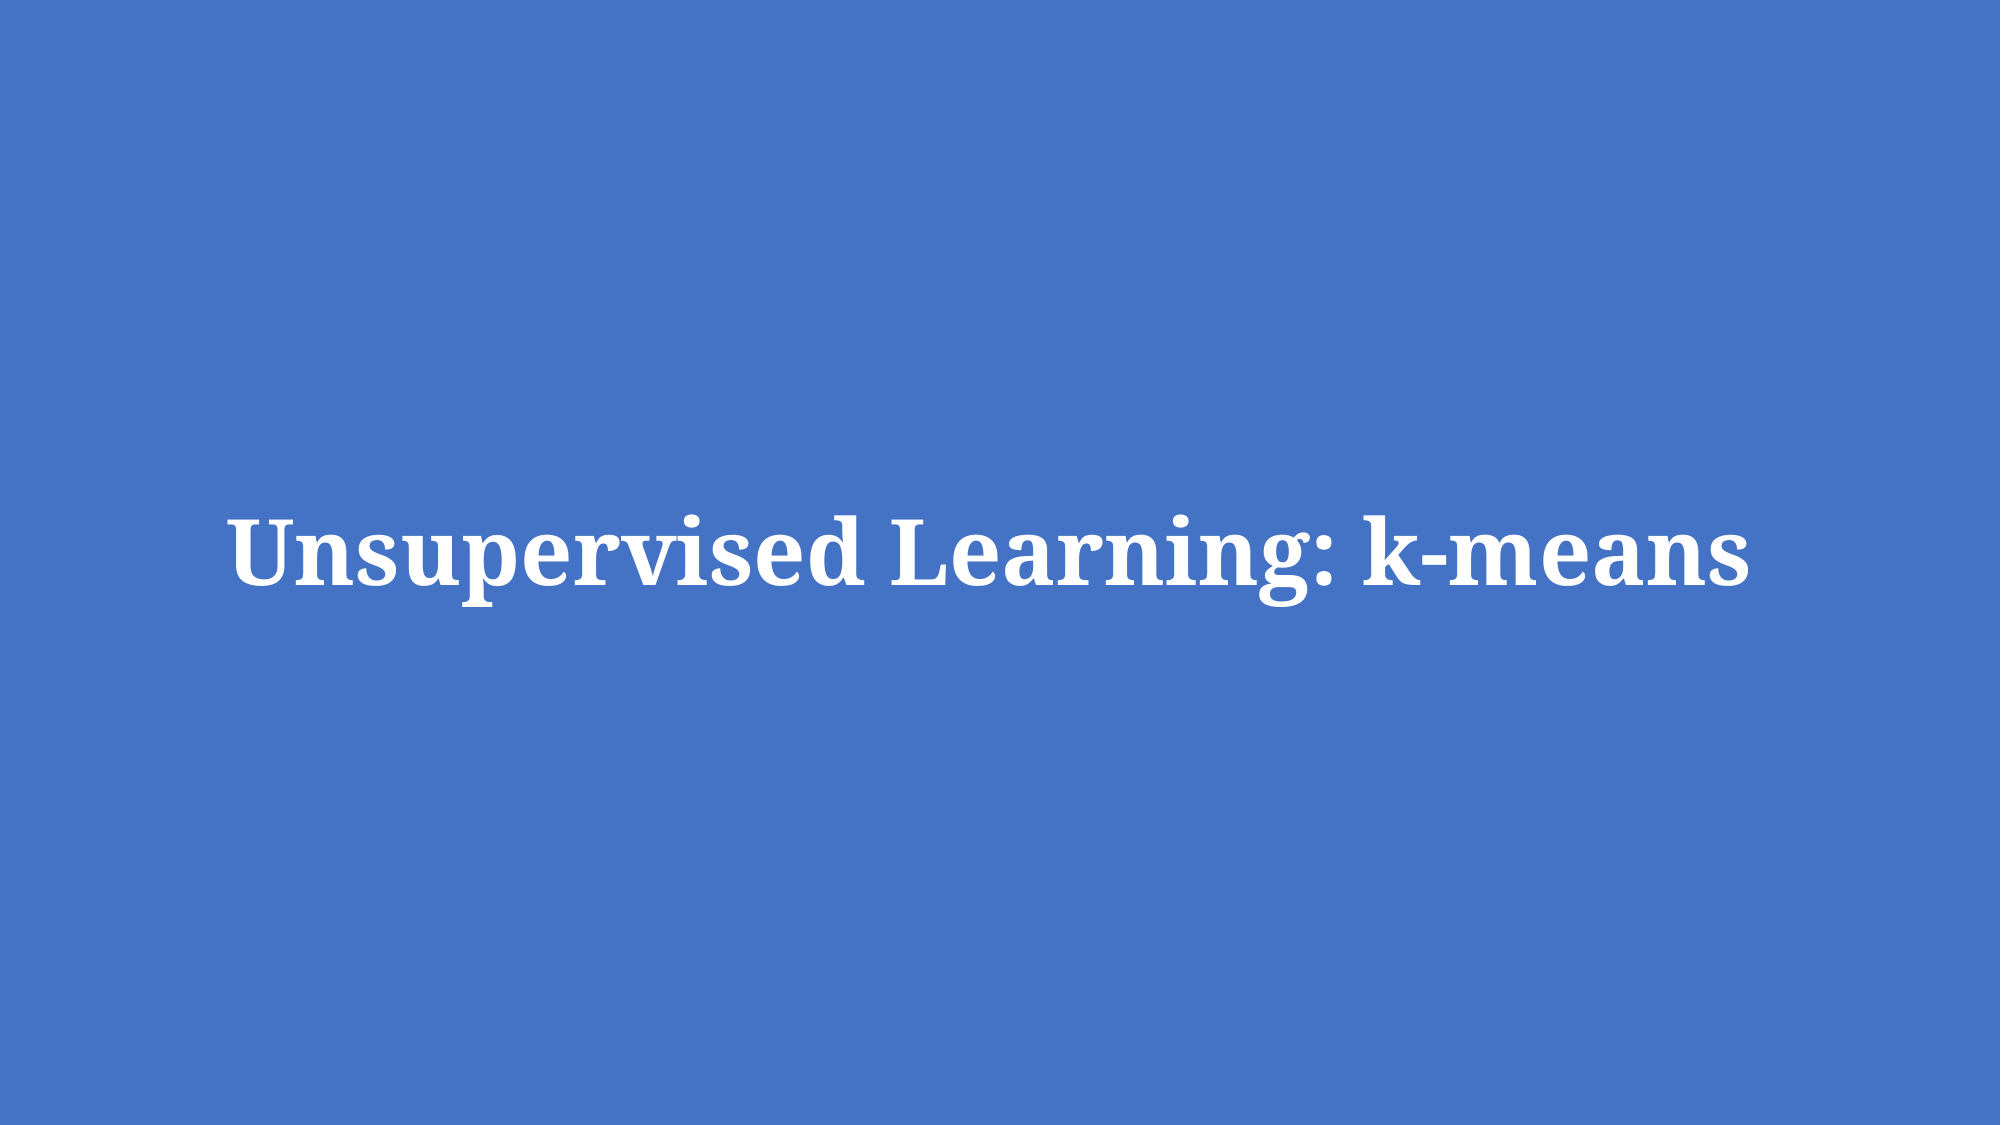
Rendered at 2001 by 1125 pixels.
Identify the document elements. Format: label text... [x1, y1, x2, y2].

title Unsupervised Learning: k-means [30, 387, 1951, 613]
